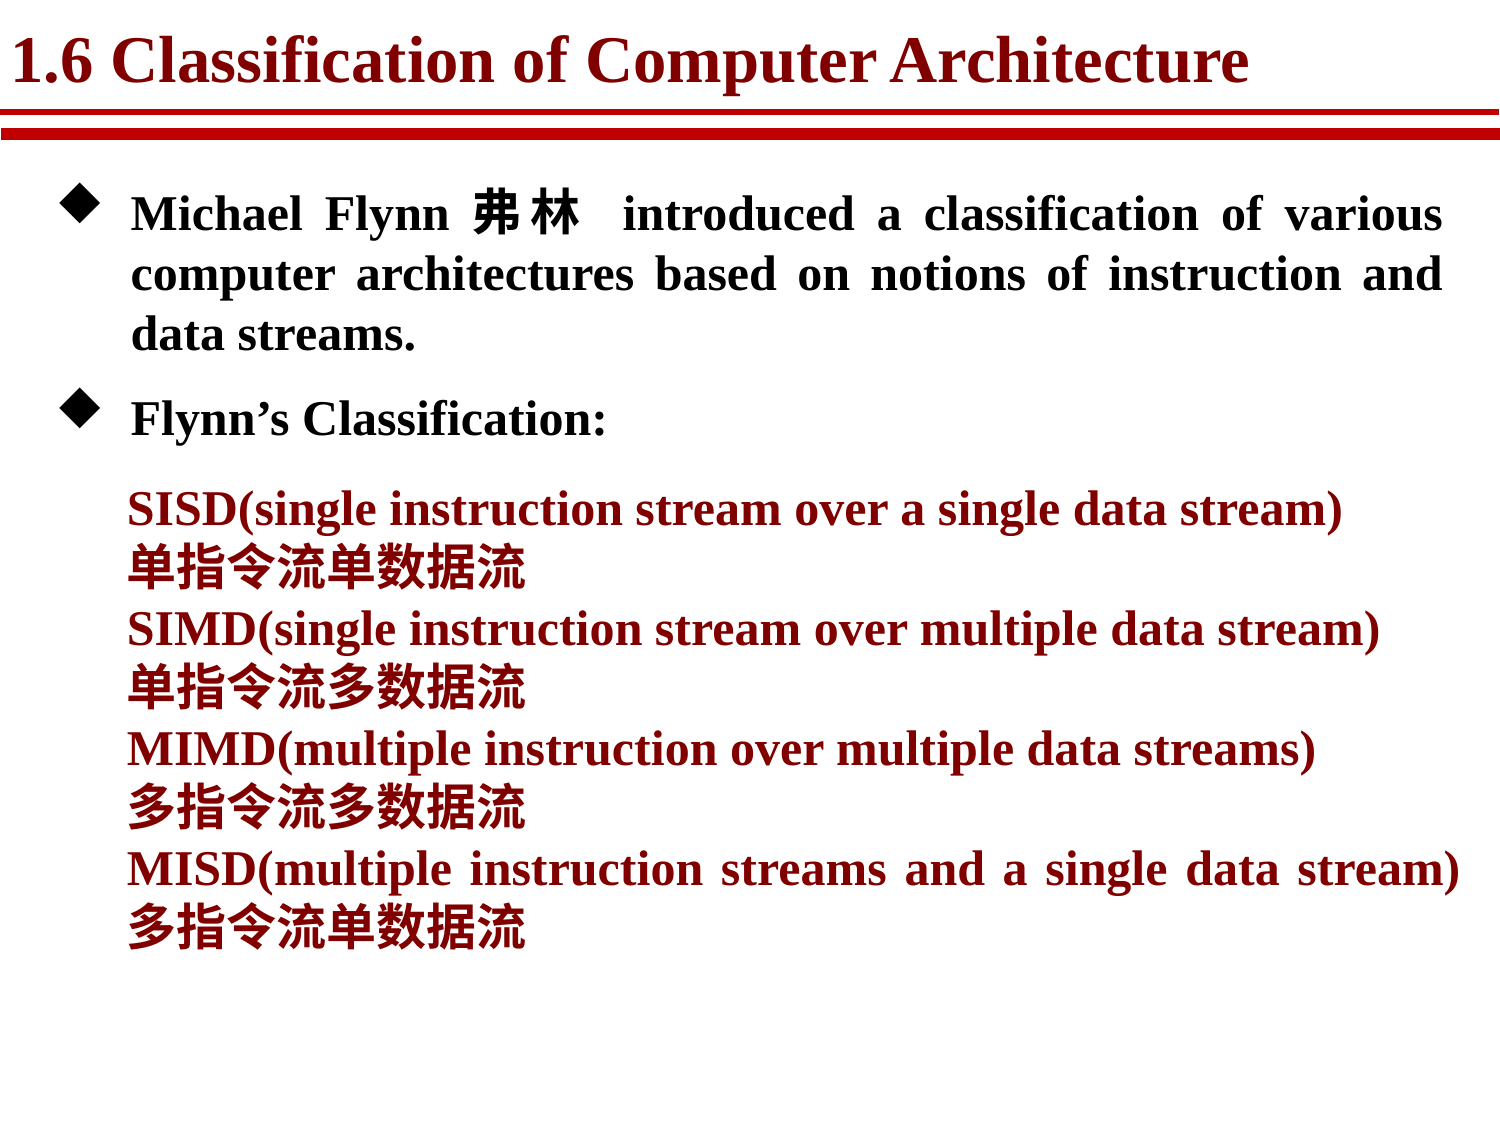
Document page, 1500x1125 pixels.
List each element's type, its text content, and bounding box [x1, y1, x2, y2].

text_box SISD(single instruction stream over a single data stream) 单指令流单数据流 SIMD(single instruction stream over multiple data stream) 单指令流多数据流 MIMD(multiple instruction over multiple data streams) 多指令流多数据流 MISD(multiple instruction streams and a single data stream) 多指令流单数据流 [112, 467, 1477, 963]
title 1.6 Classification of Computer Architecture [0, 23, 1411, 102]
text_box Michael Flynn弗林 introduced a classification of various computer architectures based on notions of instruction and data streams. Flynn’s Classification: [40, 172, 1459, 618]
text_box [0, 111, 1500, 135]
